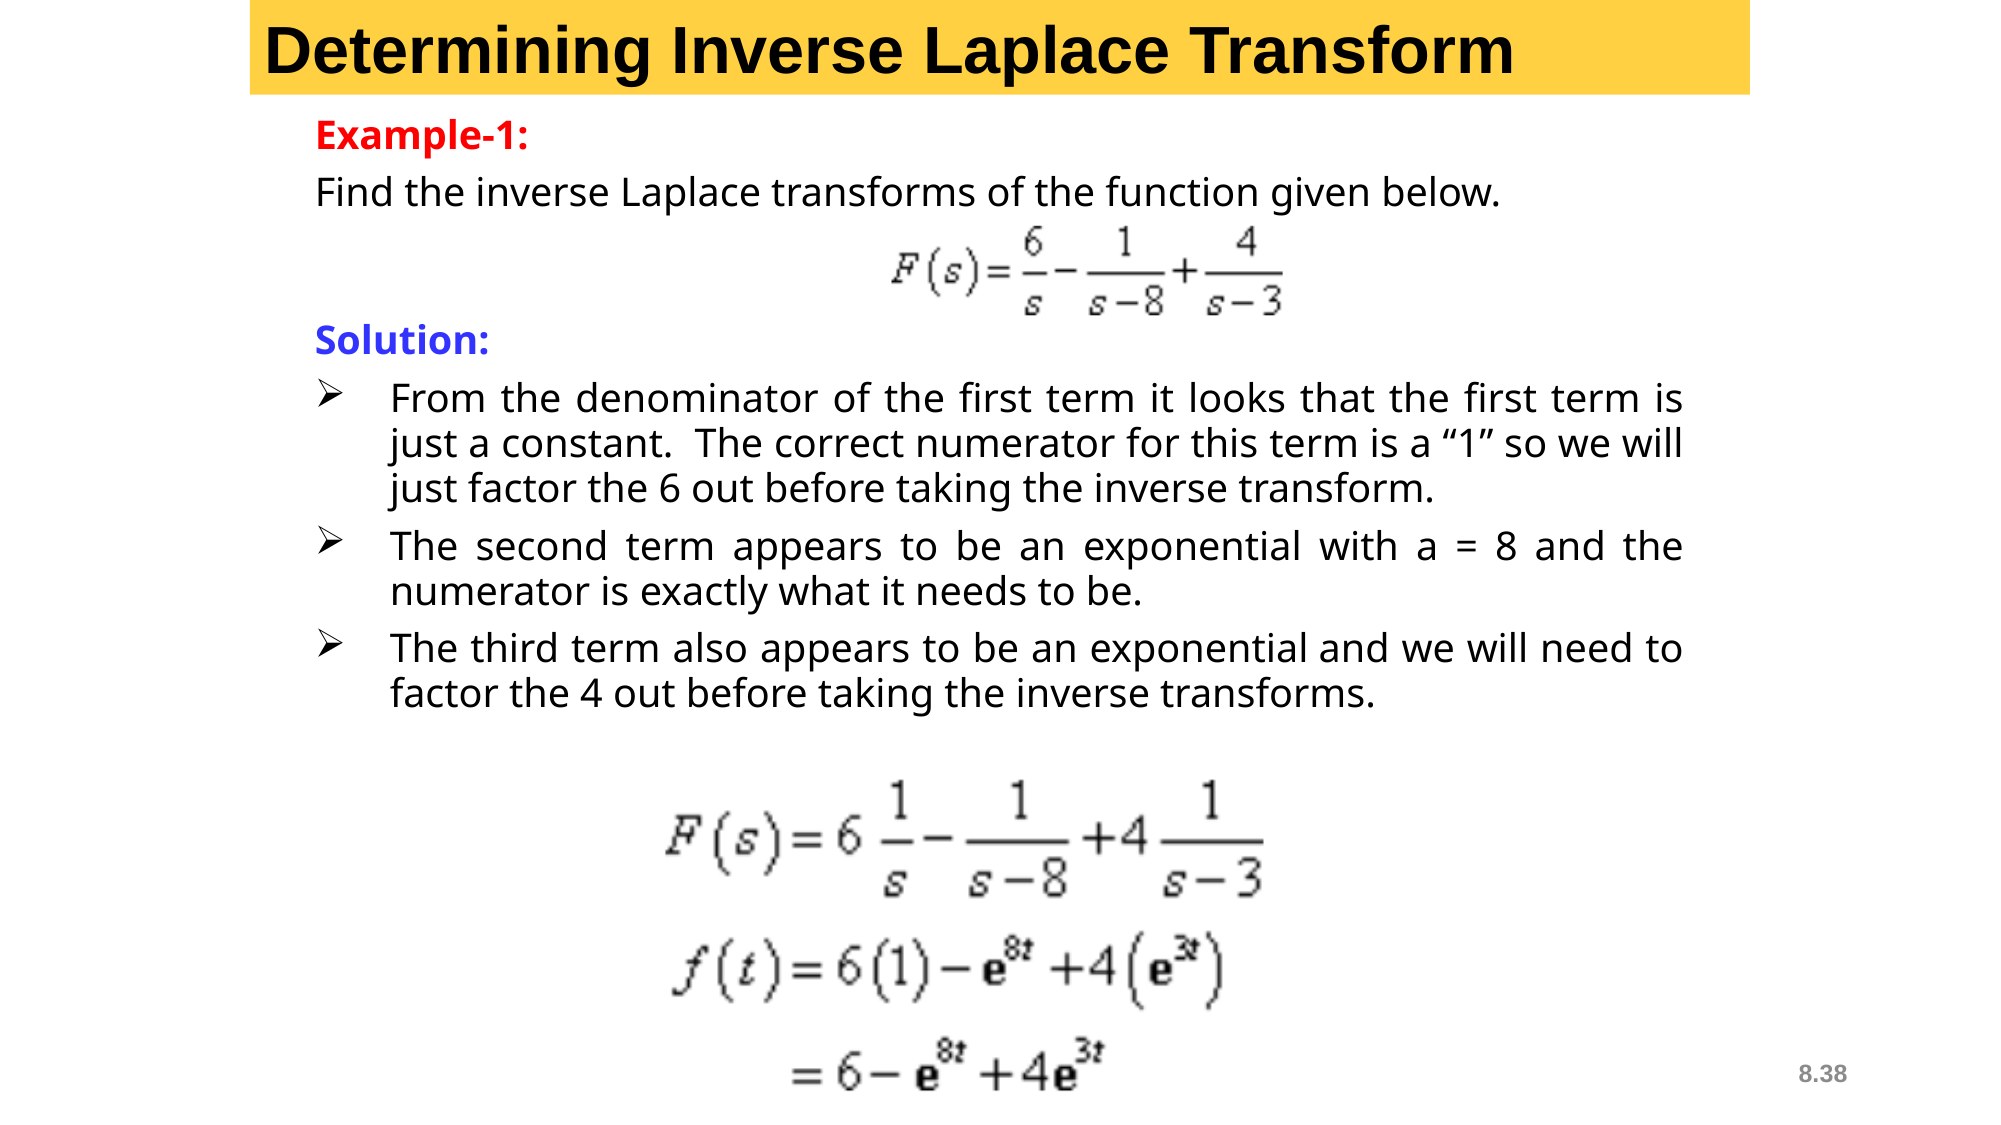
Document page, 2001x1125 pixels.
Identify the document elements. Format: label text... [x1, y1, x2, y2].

text_box Example-1: Find the inverse Laplace transforms of the function given below. [300, 105, 1700, 224]
slide_number 8.38 [1412, 1042, 1863, 1103]
picture [887, 220, 1344, 325]
text_box Determining Inverse Laplace Transform [249, 0, 1750, 95]
text_box Solution: From the denominator of the first term it looks that the first term is just a constant. The correct numerator for this term is a “1” so we will just factor the 6 out before taking the inverse transform. The second term appears to be an exponential with a = 8 and the numerator is exactly what it needs to be. The third term also appears to be an exponential and we will need to factor the 4 out before taking the inverse transforms. [300, 311, 1700, 725]
picture [653, 774, 1288, 1113]
